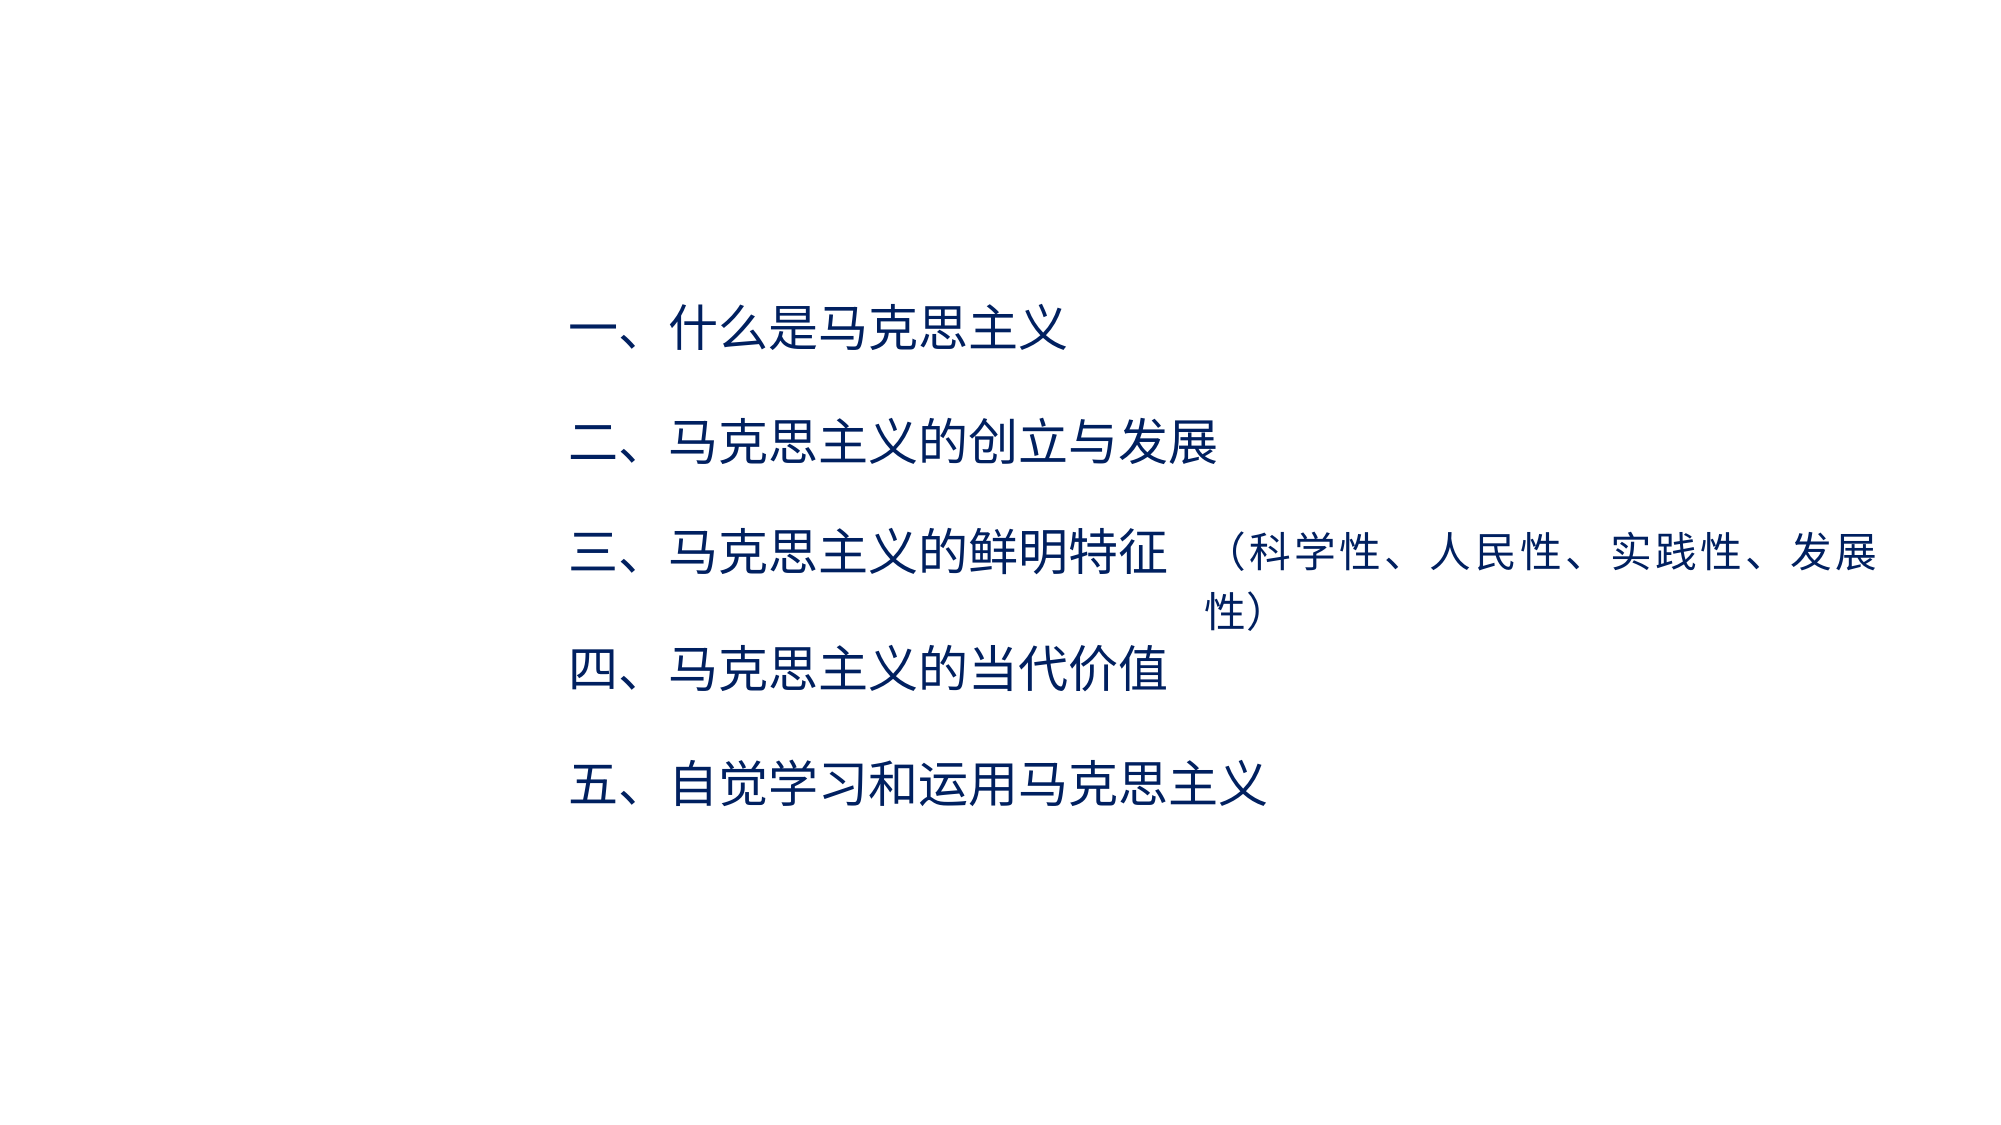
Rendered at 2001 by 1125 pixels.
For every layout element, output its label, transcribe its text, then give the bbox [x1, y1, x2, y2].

text_box （科学性、人民性、实践性、发展性） [1189, 508, 1892, 644]
text_box 三、马克思主义的鲜明特征 [553, 501, 1256, 588]
text_box 二、马克思主义的创立与发展 [553, 391, 1256, 479]
text_box 五、自觉学习和运用马克思主义 [553, 733, 1329, 820]
text_box 一、什么是马克思主义 [553, 277, 1256, 364]
text_box 四、马克思主义的当代价值 [553, 618, 1256, 706]
